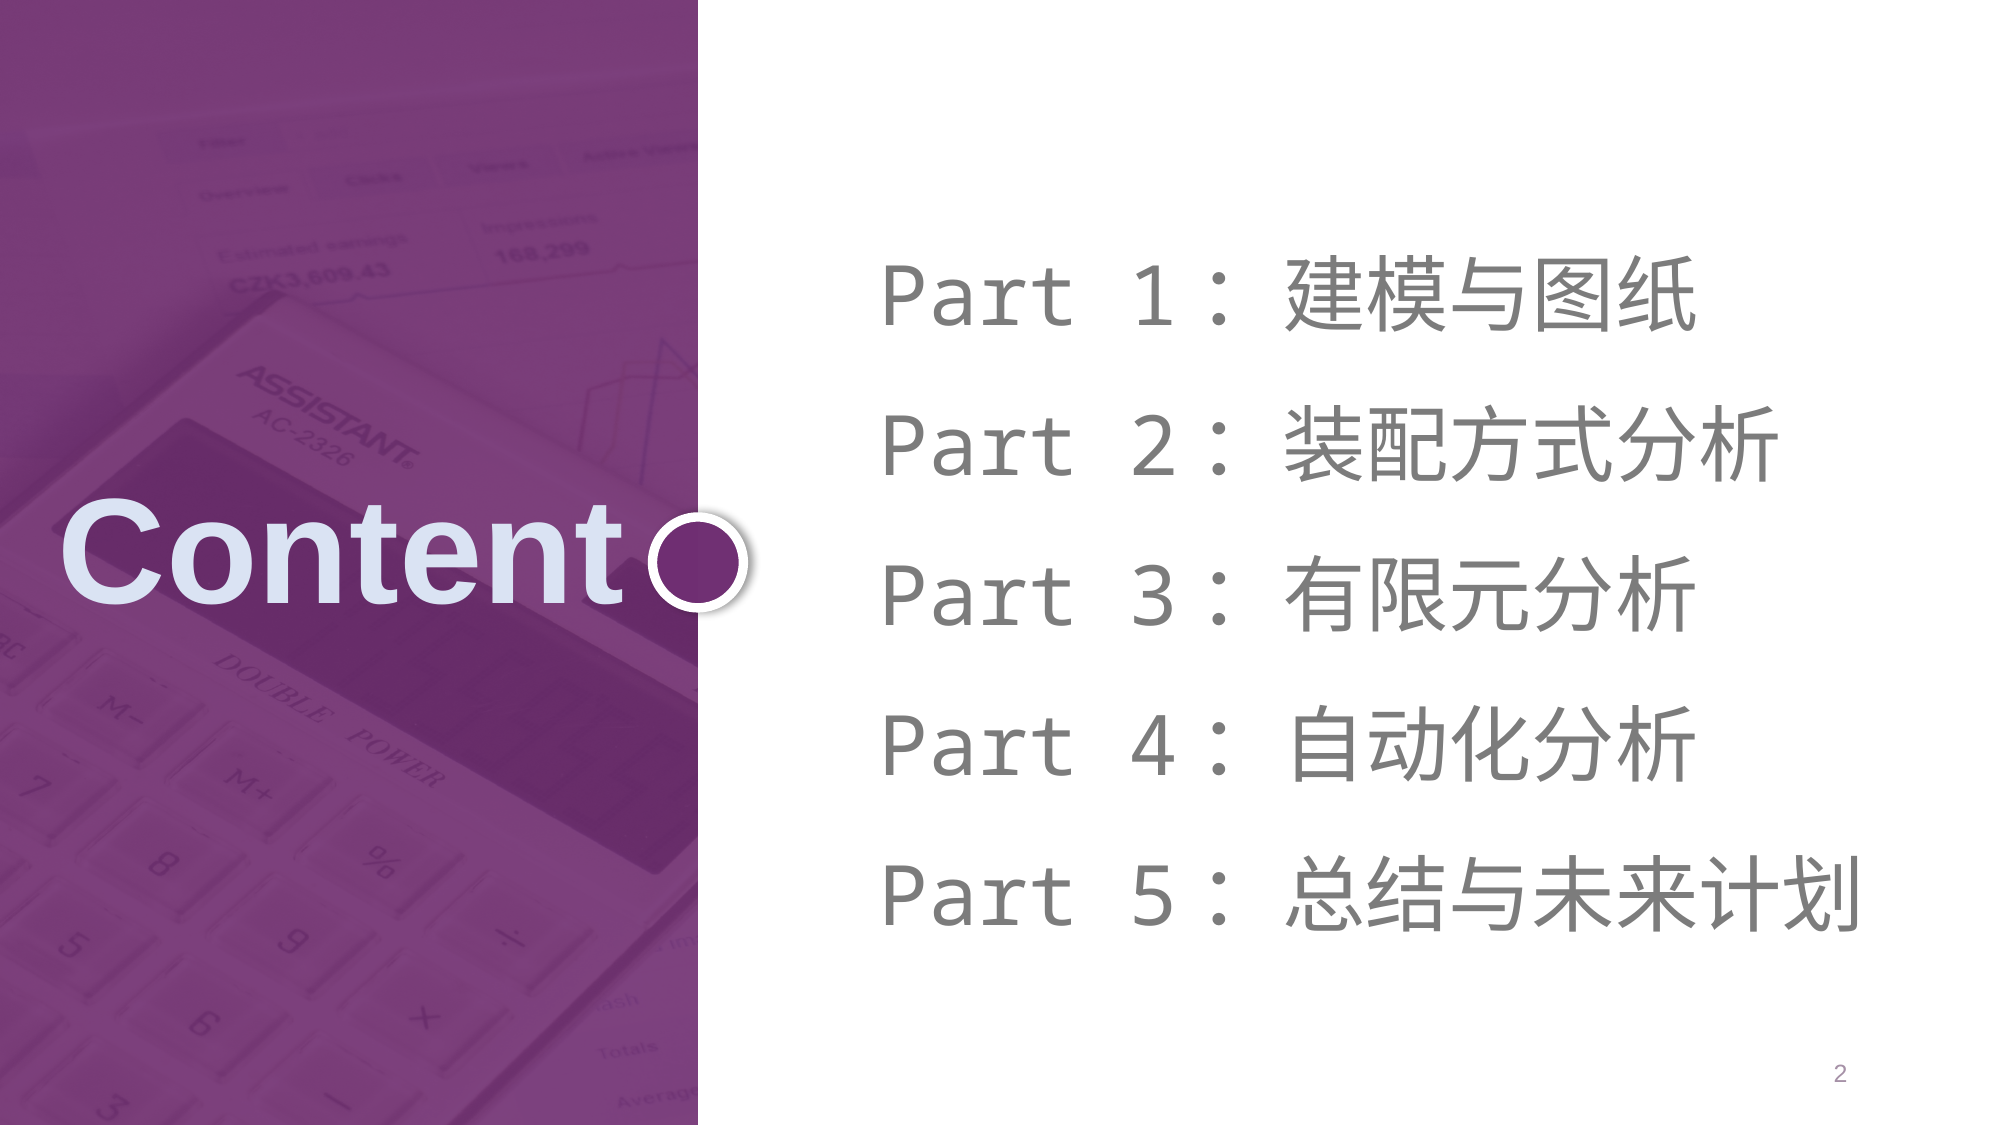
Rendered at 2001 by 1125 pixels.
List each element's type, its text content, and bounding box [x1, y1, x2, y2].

text_box Part 1：建模与图纸 Part 2：装配方式分析 Part 3：有限元分析 Part 4：自动化分析 Part 5：总结与未来计划 [864, 184, 1891, 950]
text_box Content [42, 446, 640, 642]
slide_number 2 [1412, 1042, 1863, 1103]
